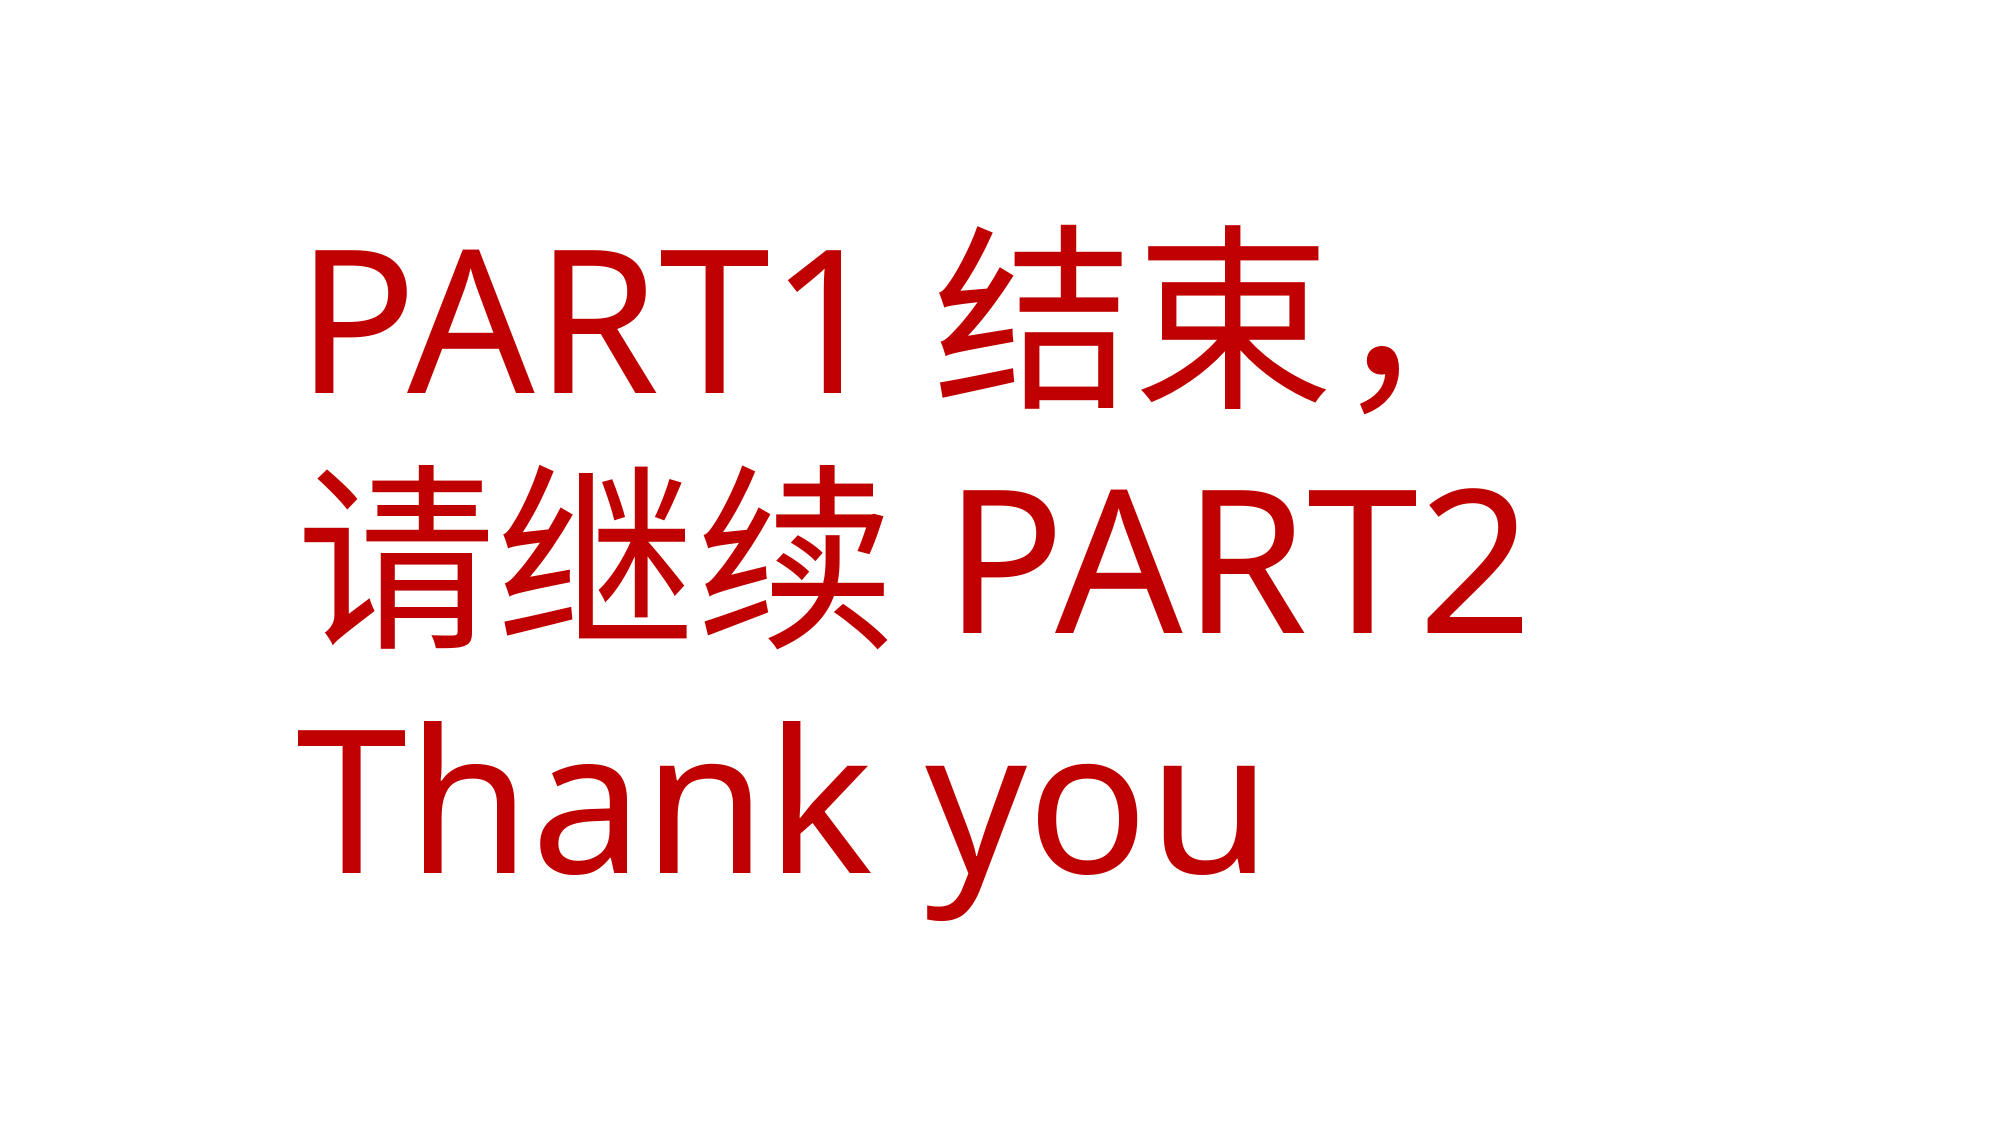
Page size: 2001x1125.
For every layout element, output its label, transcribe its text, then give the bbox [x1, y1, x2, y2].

text_box PART1结束，请继续PART2 Thank you [281, 186, 1629, 922]
